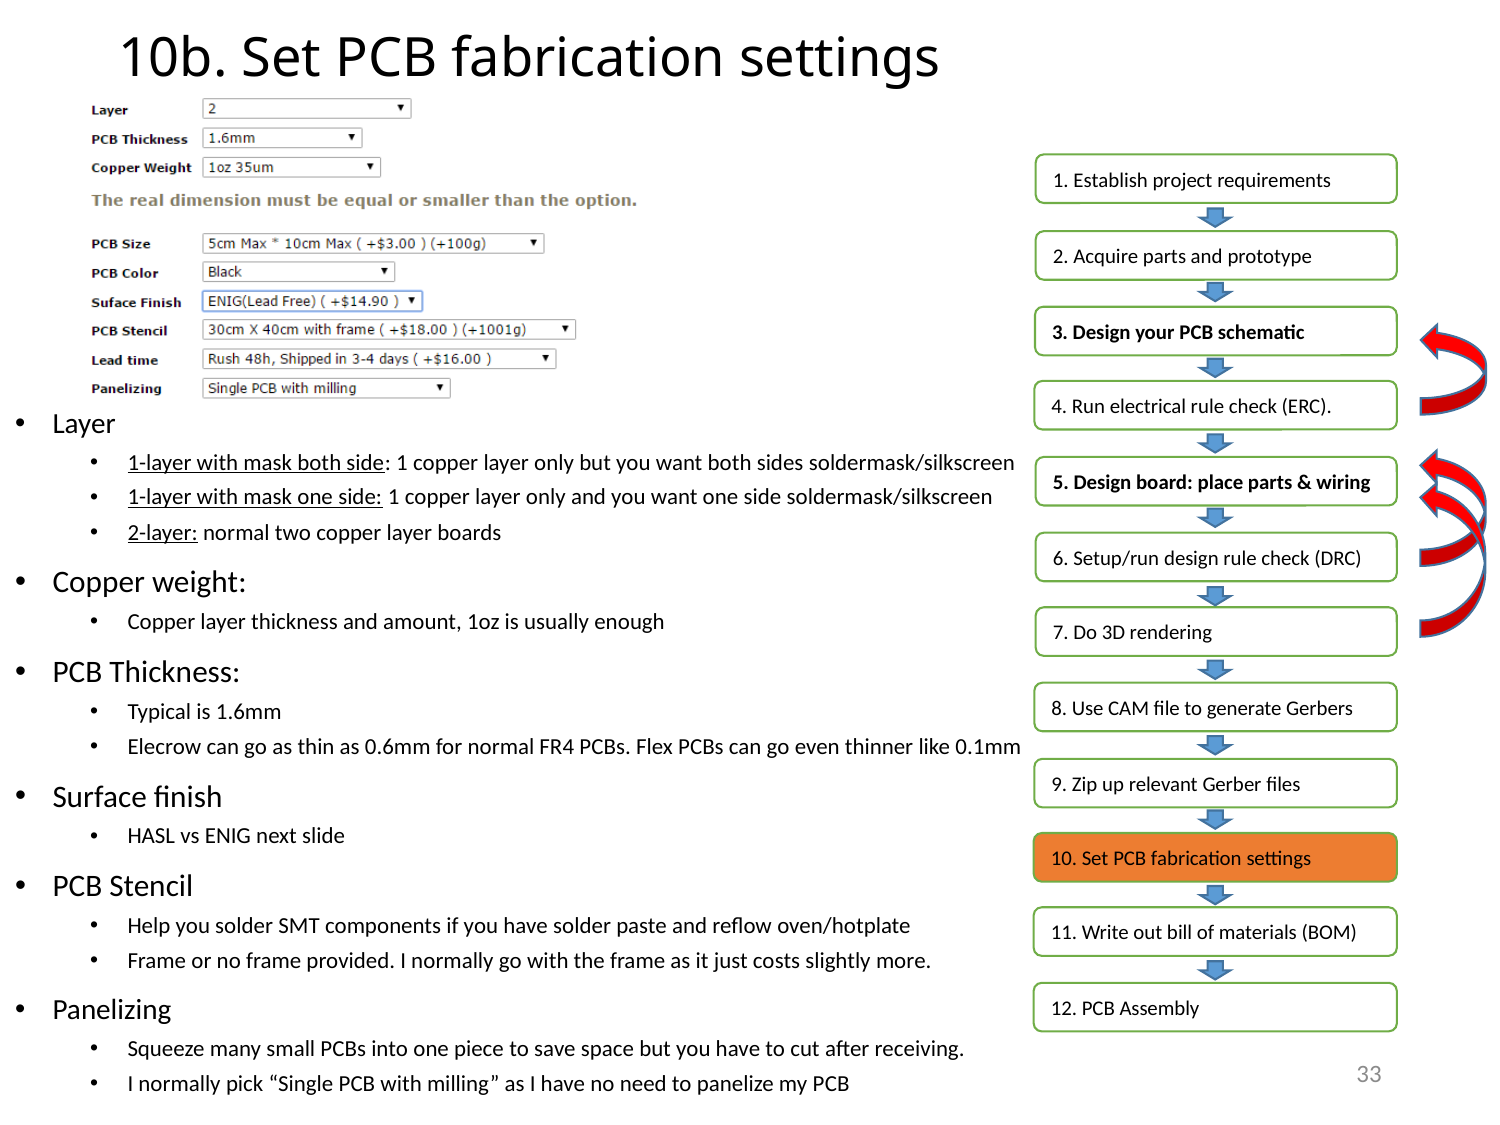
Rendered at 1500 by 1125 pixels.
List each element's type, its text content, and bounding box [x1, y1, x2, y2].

text_box [1196, 884, 1235, 906]
text_box [1196, 207, 1235, 228]
text_box [1196, 586, 1235, 607]
text_box 3. Design your PCB schematic [1052, 305, 1398, 357]
text_box [1196, 735, 1235, 756]
slide_number 33 [1059, 1042, 1397, 1103]
text_box 8. Use CAM file to generate Gerbers [1052, 681, 1398, 733]
text_box 6. Setup/run design rule check (DRC) [1052, 531, 1398, 583]
text_box [1418, 480, 1487, 638]
picture [87, 96, 647, 404]
text_box [1418, 448, 1487, 534]
list Layer 1-layer with mask both side: 1 copper layer only but you want both sides soldermask/silkscreen 1-layer with mask one side: 1 copper layer only and you want one side soldermask/silkscreen 2-layer: normal two copper layer boards Copper weight: Copper layer thickness and amount, 1oz is usually enough PCB Thickness: Typical is 1.6mm Elecrow can go as thin as 0.6mm for normal FR4 PCBs. Flex PCBs can go even thinner like 0.1mm Surface finish HASL vs ENIG next slide PCB Stencil Help you solder SMT components if you have solder paste and reflow oven/hotplate Frame or no frame provided. I normally go with the frame as it just costs slightly more. Panelizing Squeeze many small PCBs into one piece to save space but you have to cut after receiving. I normally pick “Single PCB with milling” as I have no need to panelize my PCB [0, 83, 1052, 1091]
text_box 1. Establish project requirements [1052, 153, 1398, 205]
text_box [1419, 532, 1478, 567]
text_box 11. Write out bill of materials (BOM) [1052, 906, 1398, 957]
text_box [1196, 809, 1235, 830]
text_box 4. Run electrical rule check (ERC). [1052, 379, 1398, 431]
title 10b. Set PCB fabrication settings [103, 21, 1397, 97]
text_box 5. Design board: place parts & wiring [1052, 455, 1398, 507]
text_box [1196, 357, 1235, 379]
text_box [1196, 507, 1235, 529]
text_box 7. Do 3D rendering [1052, 606, 1398, 657]
text_box [1196, 433, 1235, 454]
text_box 9. Zip up relevant Gerber files [1052, 757, 1398, 809]
text_box [1196, 659, 1235, 681]
text_box 12. PCB Assembly [1052, 981, 1398, 1033]
text_box 2. Acquire parts and prototype [1052, 230, 1398, 281]
text_box [1196, 960, 1235, 981]
text_box [1419, 322, 1488, 416]
text_box [1196, 281, 1235, 303]
text_box 10. Set PCB fabrication settings [1052, 831, 1398, 883]
